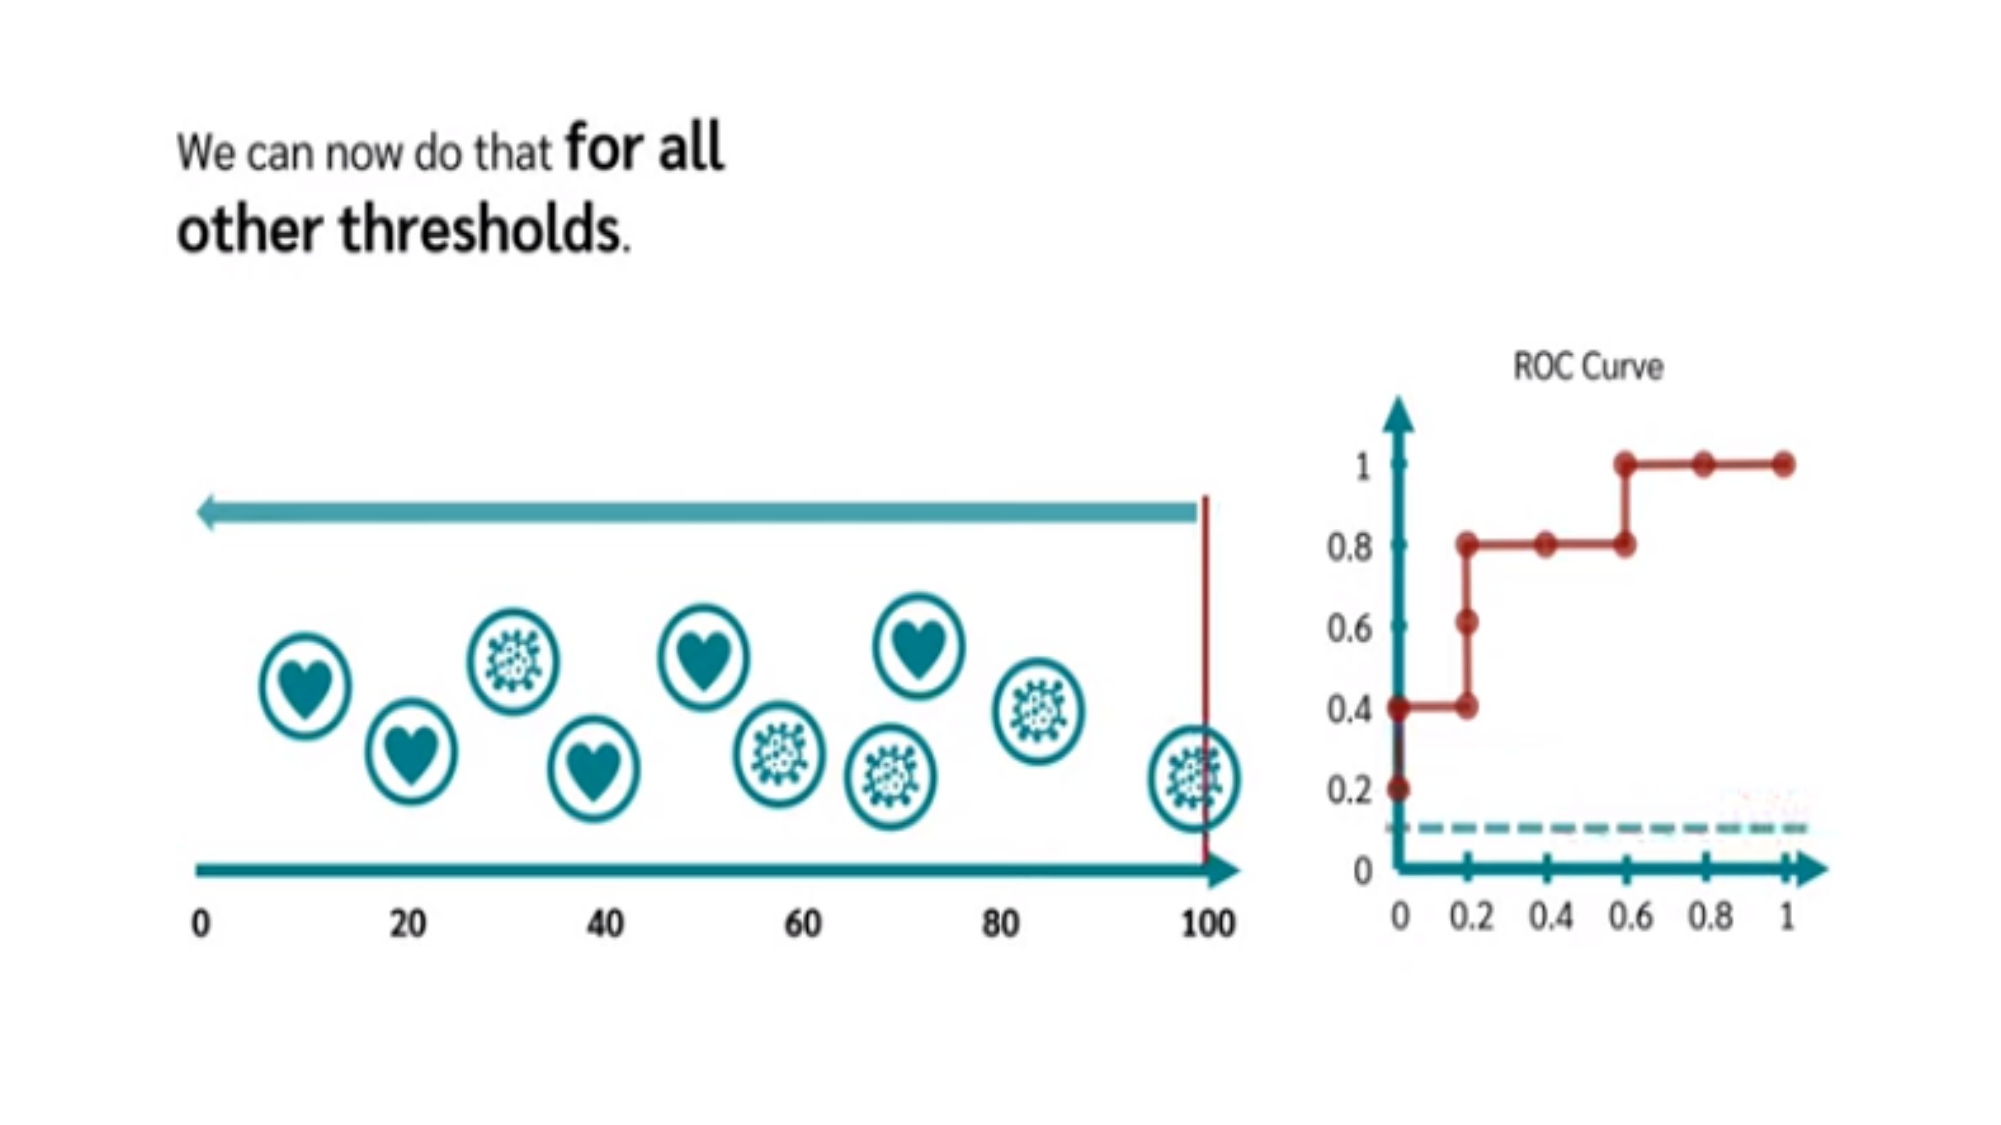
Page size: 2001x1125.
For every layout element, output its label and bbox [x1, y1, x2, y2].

picture [137, 59, 1863, 1000]
